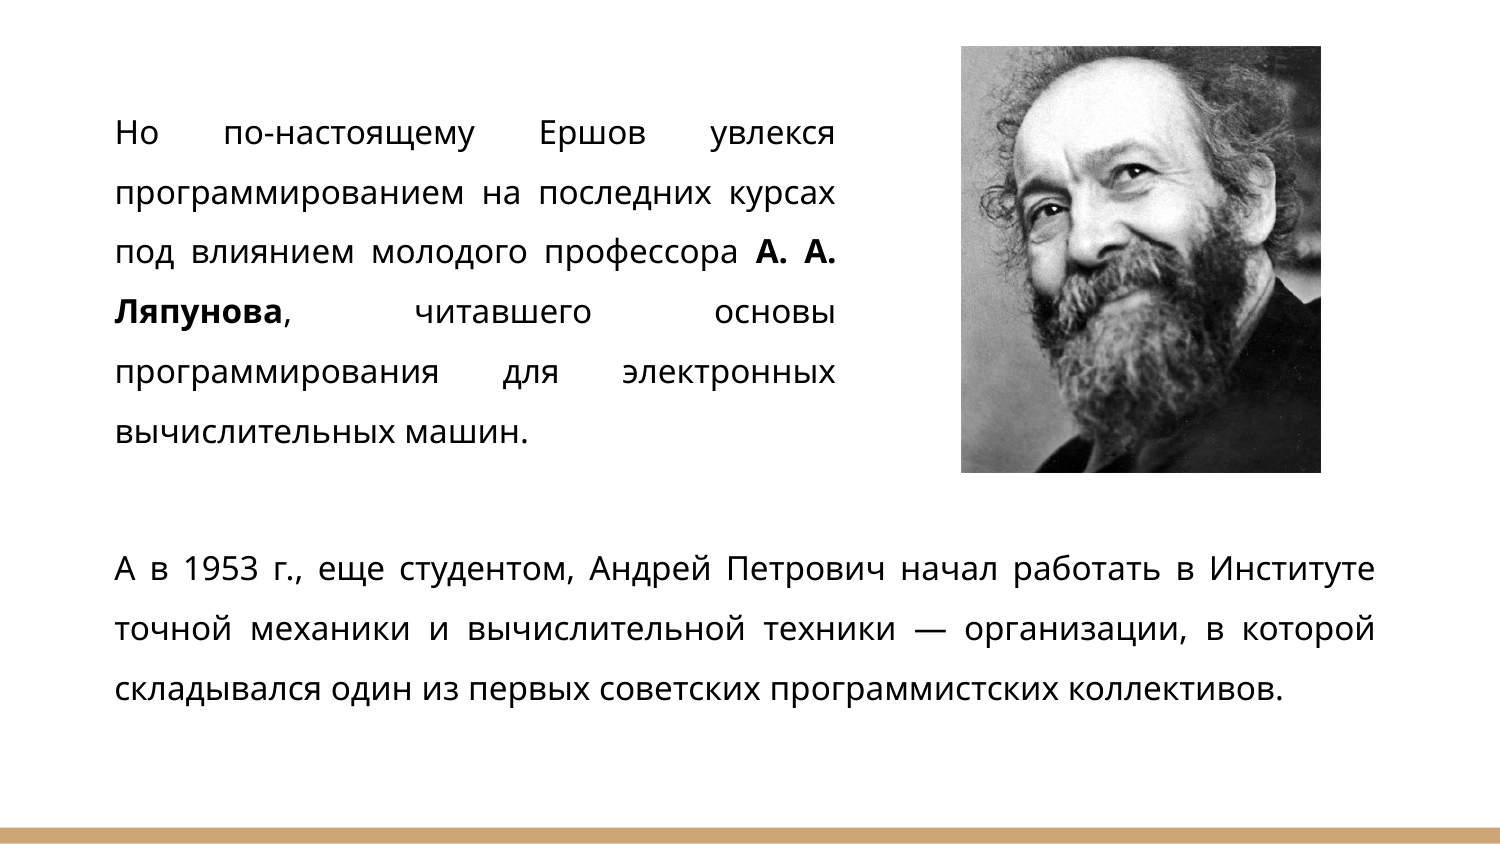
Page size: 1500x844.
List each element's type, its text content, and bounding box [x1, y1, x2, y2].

text_box А в 1953 г., еще студентом, Андрей Петрович начал работать в Институте точной механики и вычислительной техники — организации, в которой складывался один из первых советских программистских коллективов. [99, 512, 1393, 825]
list Но по-настоящему Ершов увлекся программированием на последних курсах под влиянием молодого профессора А. А. Ляпунова, читавшего основы программирования для электронных вычислительных машин. [99, 75, 852, 479]
picture [961, 46, 1321, 473]
